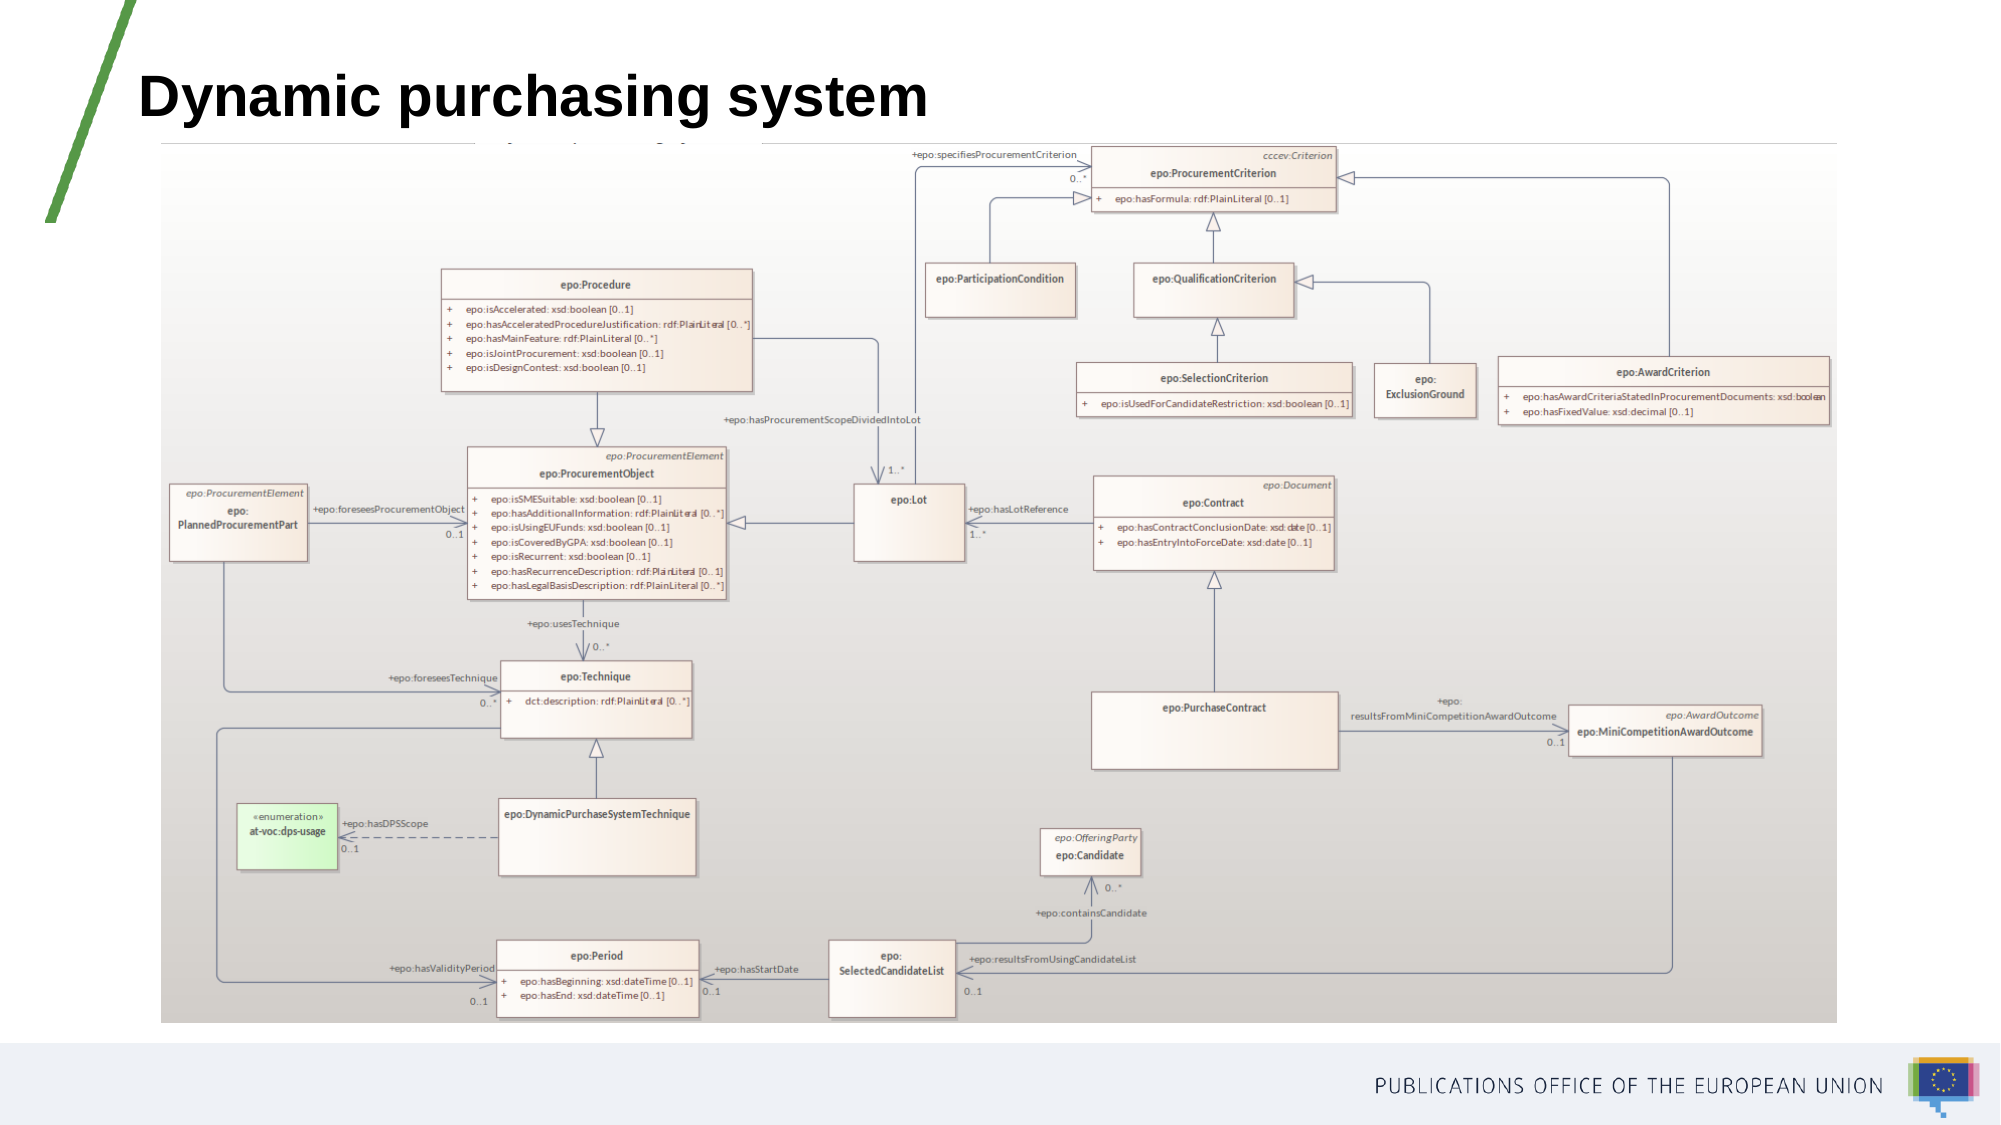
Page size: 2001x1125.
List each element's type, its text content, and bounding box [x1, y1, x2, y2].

picture [0, 0, 2001, 1125]
text_box Dynamic purchasing system [138, 31, 1861, 130]
